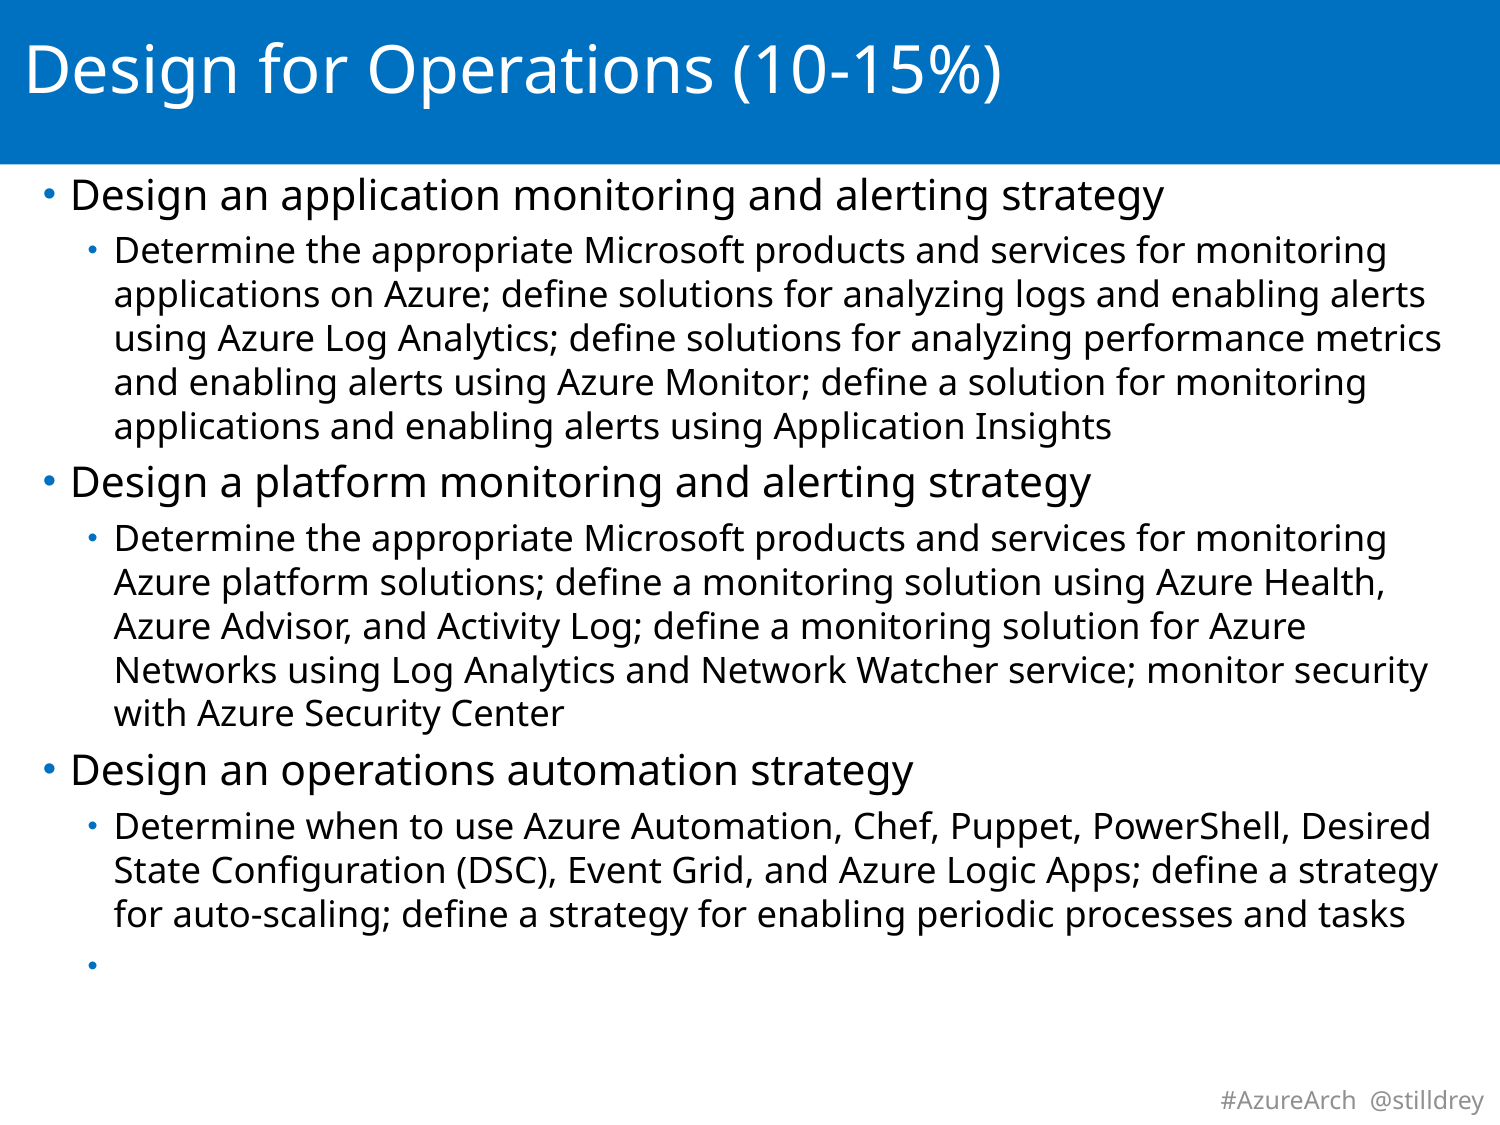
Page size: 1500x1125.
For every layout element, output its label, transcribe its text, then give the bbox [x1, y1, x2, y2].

title Design for Operations (10-15%) [22, 0, 1472, 148]
list Design an application monitoring and alerting strategy Determine the appropriate Microsoft products and services for monitoring applications on Azure; define solutions for analyzing logs and enabling alerts using Azure Log Analytics; define solutions for analyzing performance metrics and enabling alerts using Azure Monitor; define a solution for monitoring applications and enabling alerts using Application Insights Design a platform monitoring and alerting strategy Determine the appropriate Microsoft products and services for monitoring Azure platform solutions; define a monitoring solution using Azure Health, Azure Advisor, and Activity Log; define a monitoring solution for Azure Networks using Log Analytics and Network Watcher service; monitor security with Azure Security Center Design an operations automation strategy Determine when to use Azure Automation, Chef, Puppet, PowerShell, Desired State Configuration (DSC), Event Grid, and Azure Logic Apps; define a strategy for auto-scaling; define a strategy for enabling periodic processes and tasks [42, 167, 1450, 1013]
